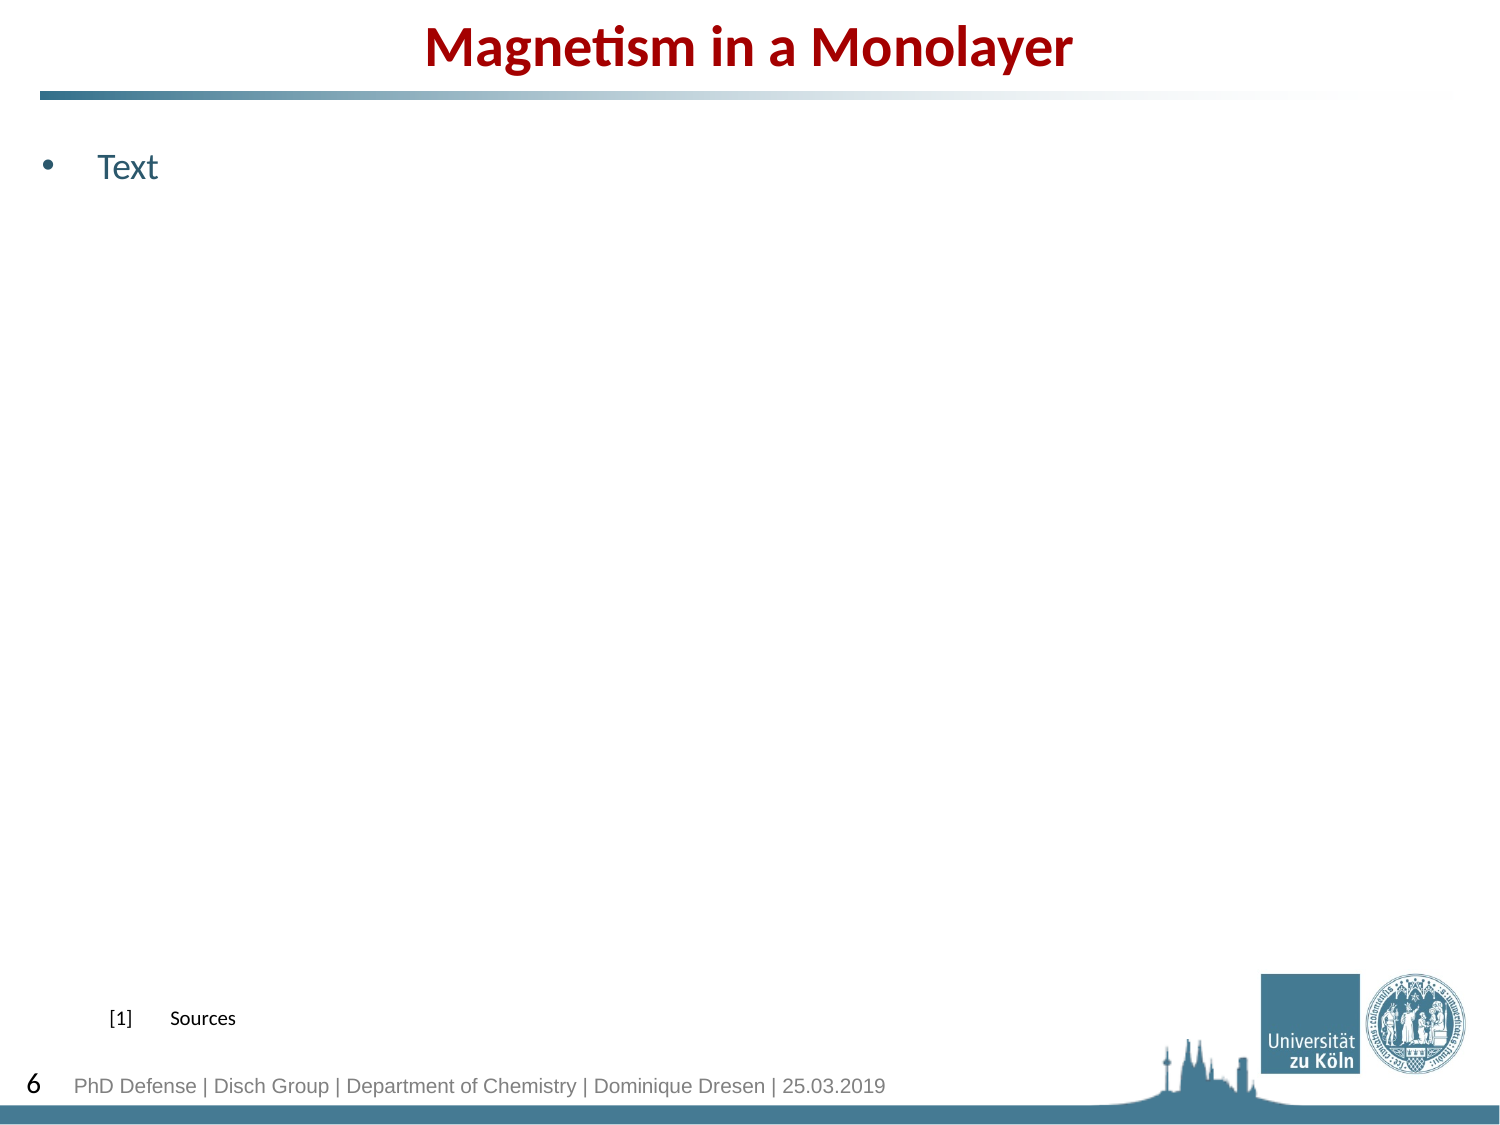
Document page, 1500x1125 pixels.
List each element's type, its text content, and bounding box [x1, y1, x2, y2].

text_box [1] Sources [94, 996, 1265, 1080]
text_box Text [26, 134, 1104, 794]
picture [1059, 969, 1470, 1105]
text_box 6 [26, 1064, 100, 1104]
text_box Magnetism in a Monolayer [112, 0, 1387, 102]
